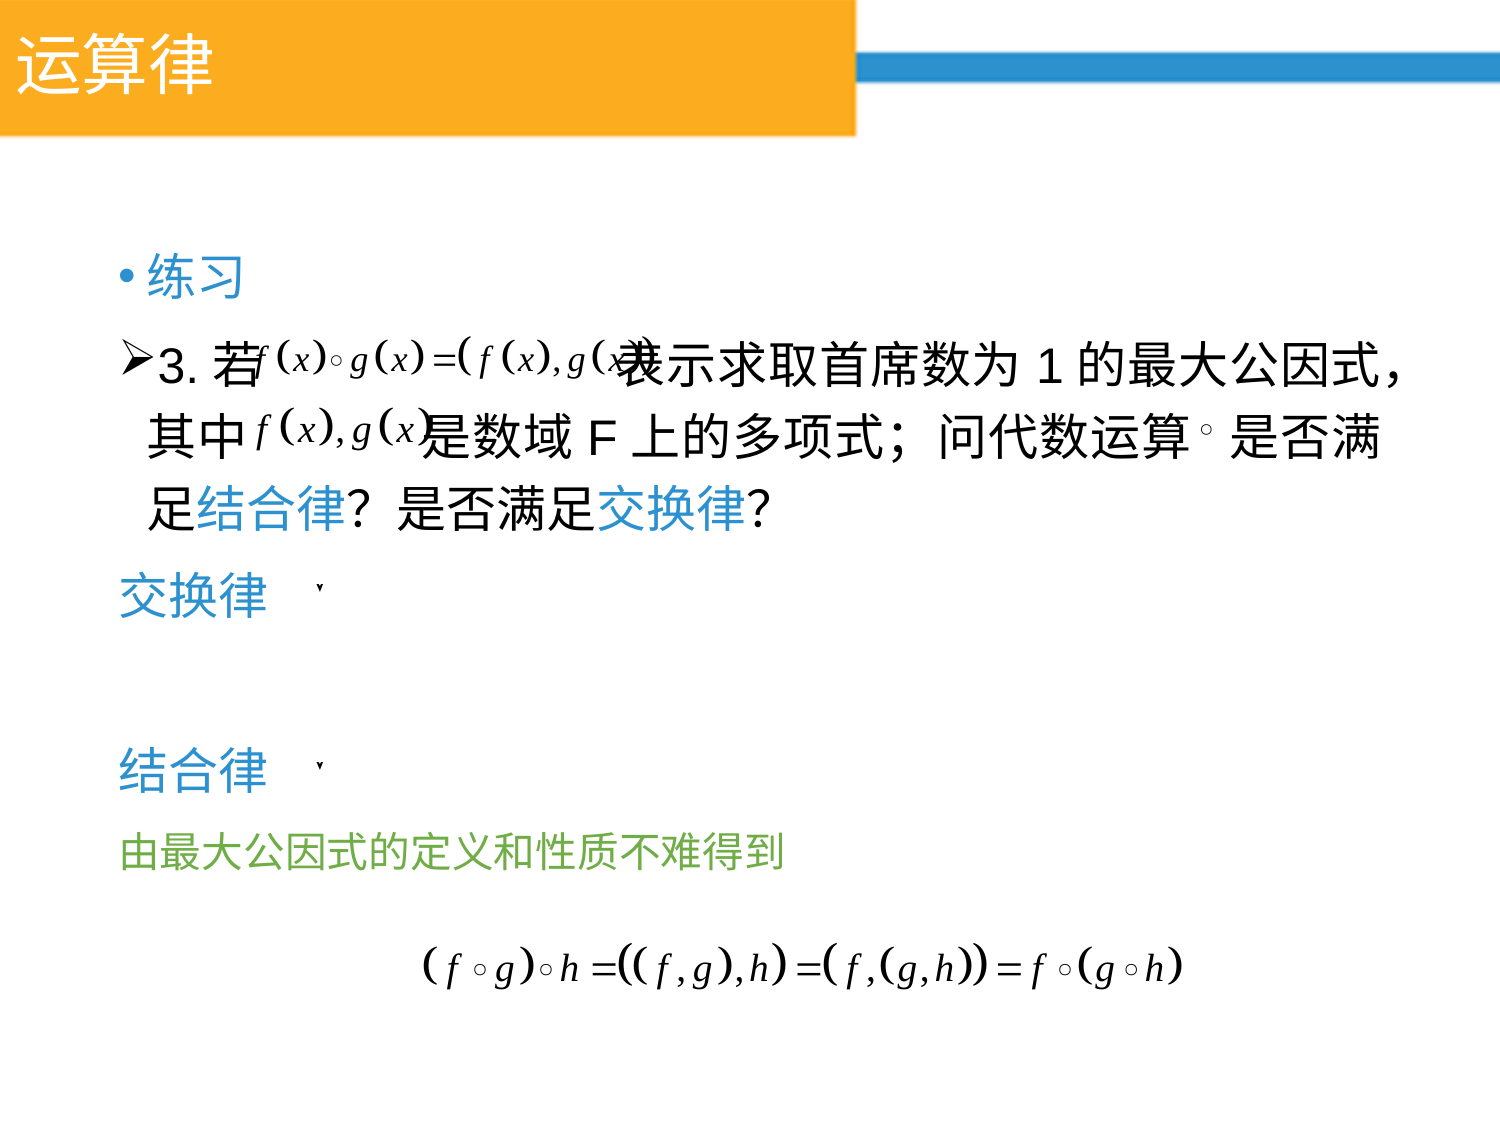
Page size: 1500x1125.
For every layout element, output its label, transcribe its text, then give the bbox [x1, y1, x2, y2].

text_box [1194, 419, 1219, 447]
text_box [242, 400, 437, 466]
title 运算律 [0, 0, 854, 136]
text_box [308, 584, 342, 615]
list 练习 3.若 表示求取首席数为1的最大公因式，其中 是数域F上的多项式；问代数运算 是否满足结合律？是否满足交换律？ 交换律 结合律 由最大公因式的定义和性质不难得到 [102, 225, 1398, 993]
picture [0, 0, 1500, 1125]
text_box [242, 332, 660, 393]
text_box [308, 762, 342, 793]
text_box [418, 939, 1187, 1005]
